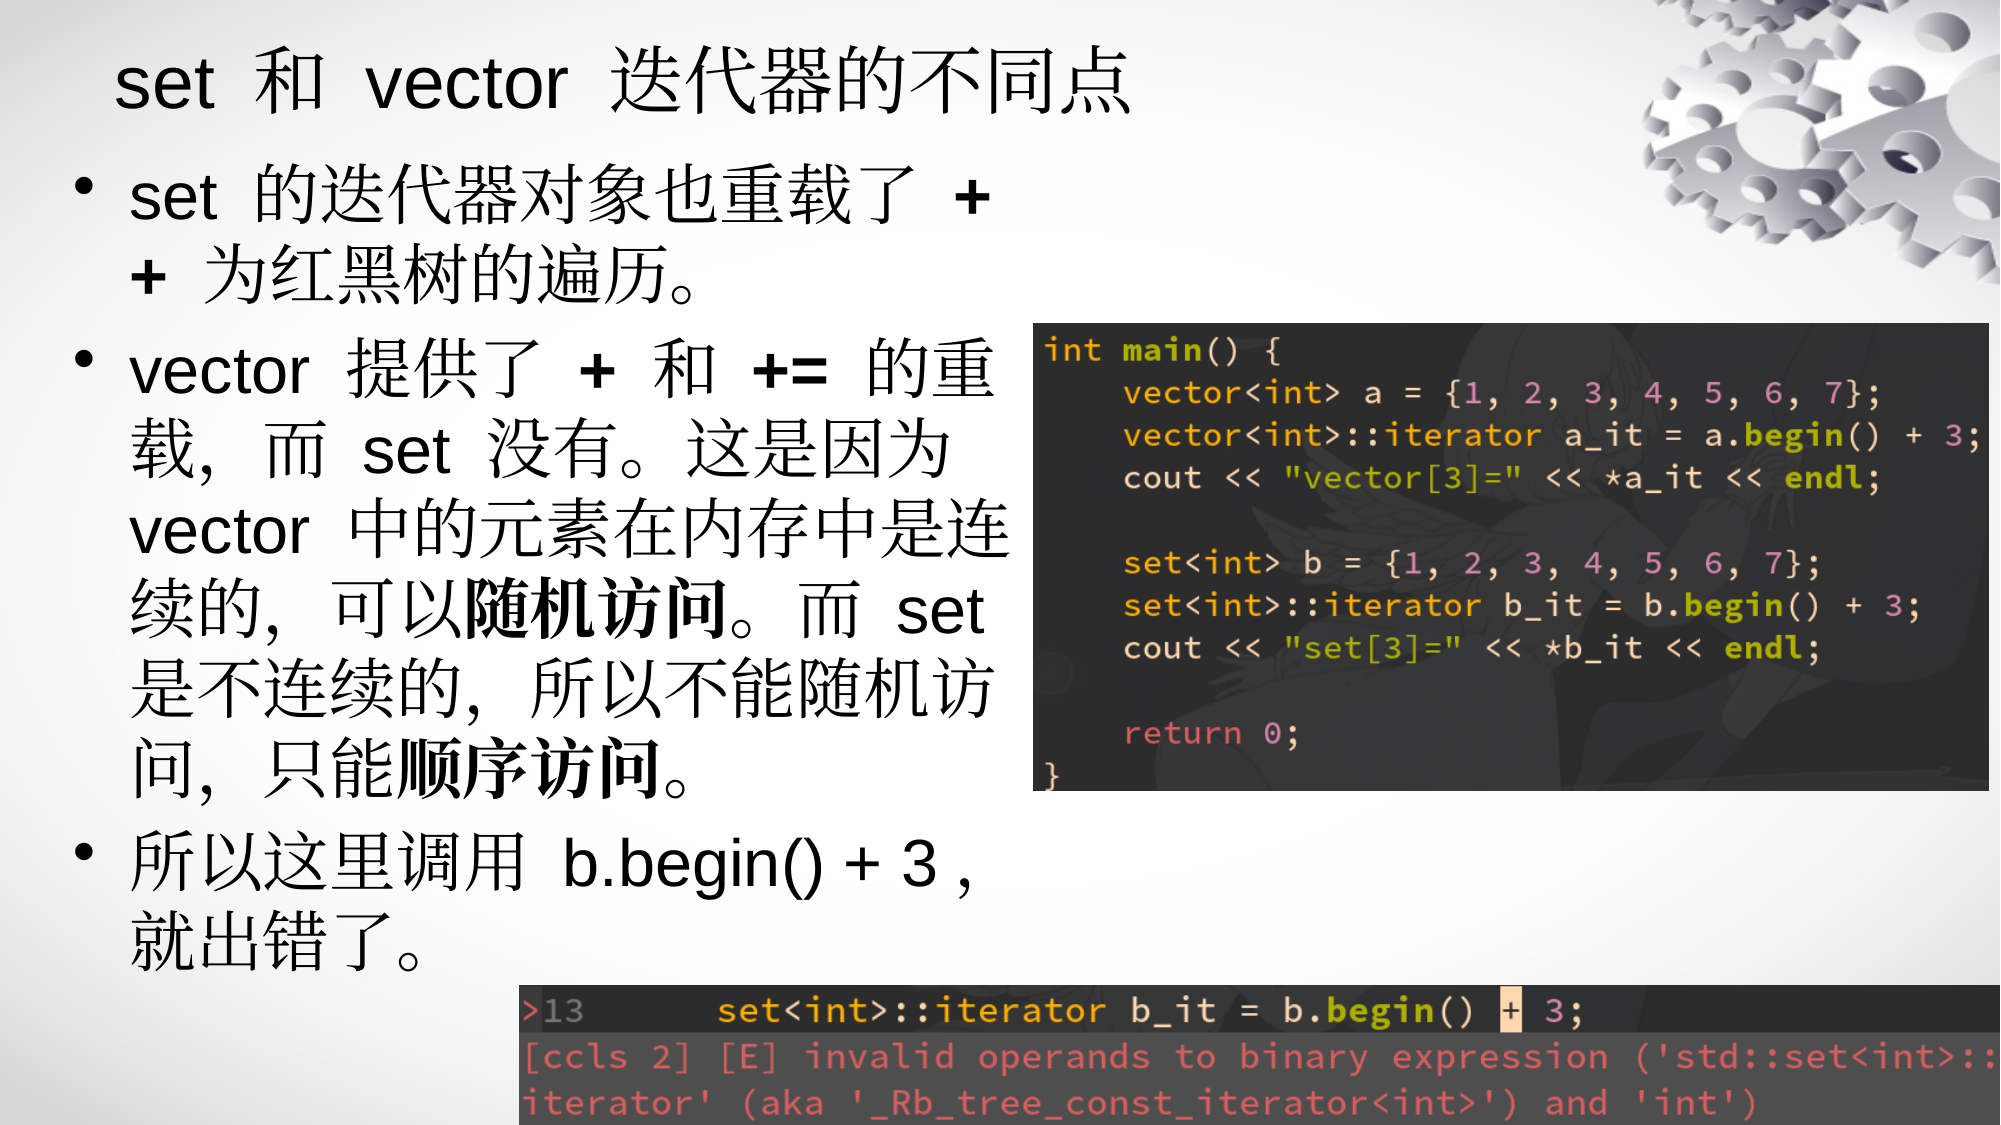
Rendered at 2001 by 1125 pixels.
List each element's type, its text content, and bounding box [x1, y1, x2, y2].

picture [0, 0, 2000, 1125]
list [1033, 324, 1989, 791]
title set 和 vector 迭代器的不同点 [99, 30, 1901, 127]
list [519, 985, 2000, 1125]
list set 的迭代器对象也重载了 ++ 为红黑树的遍历。 vector 提供了 + 和 += 的重载，而 set 没有。这是因为 vector 中的元素在内存中是连续的，可以随机访问。而 set 是不连续的，所以不能随机访问，只能顺序访问。 所以这里调用 b.begin() + 3，就出错了。 [57, 145, 1038, 1087]
